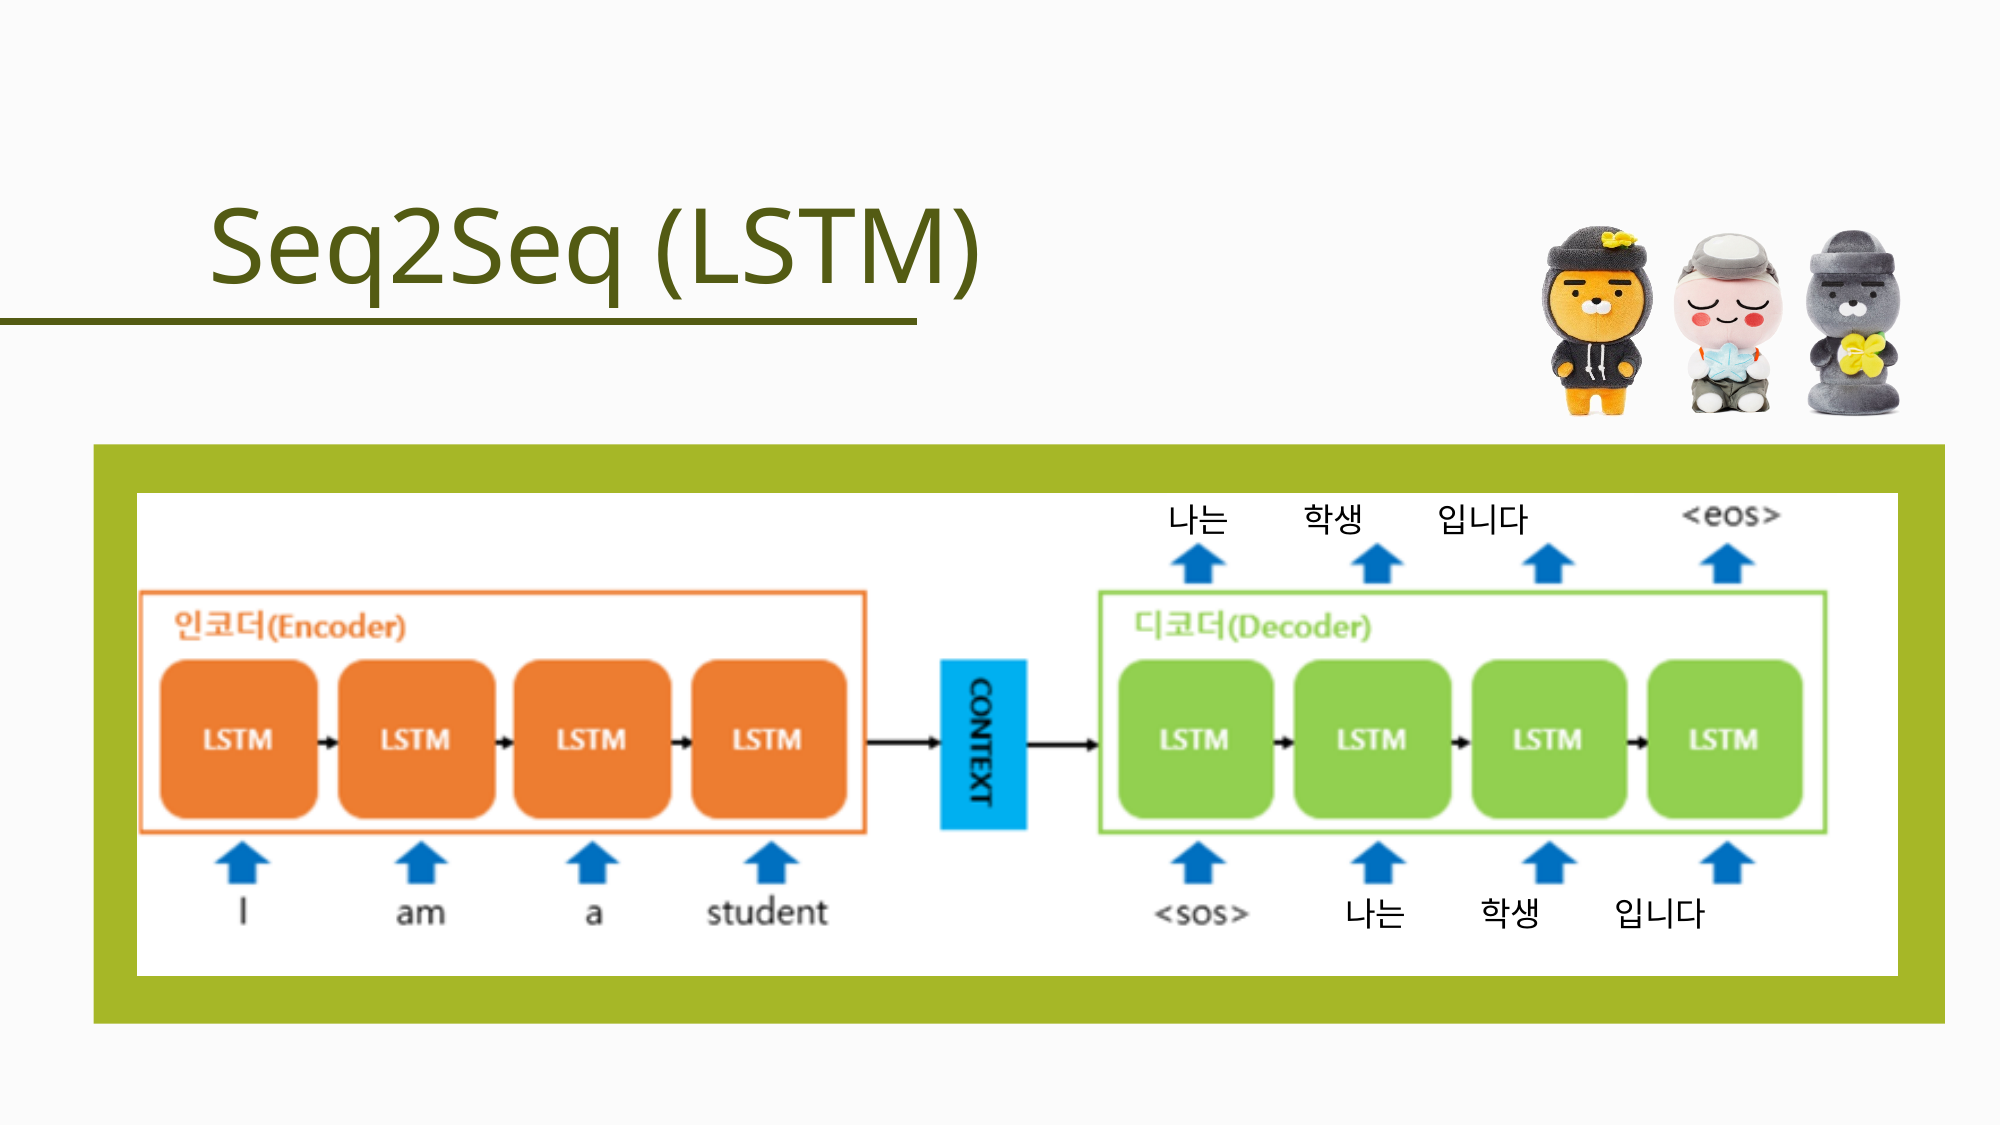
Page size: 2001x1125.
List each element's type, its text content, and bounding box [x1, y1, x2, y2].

picture [137, 493, 1898, 976]
text_box [93, 443, 1946, 1025]
text_box Seq2Seq (LSTM) [193, 147, 998, 312]
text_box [1536, 221, 1903, 422]
